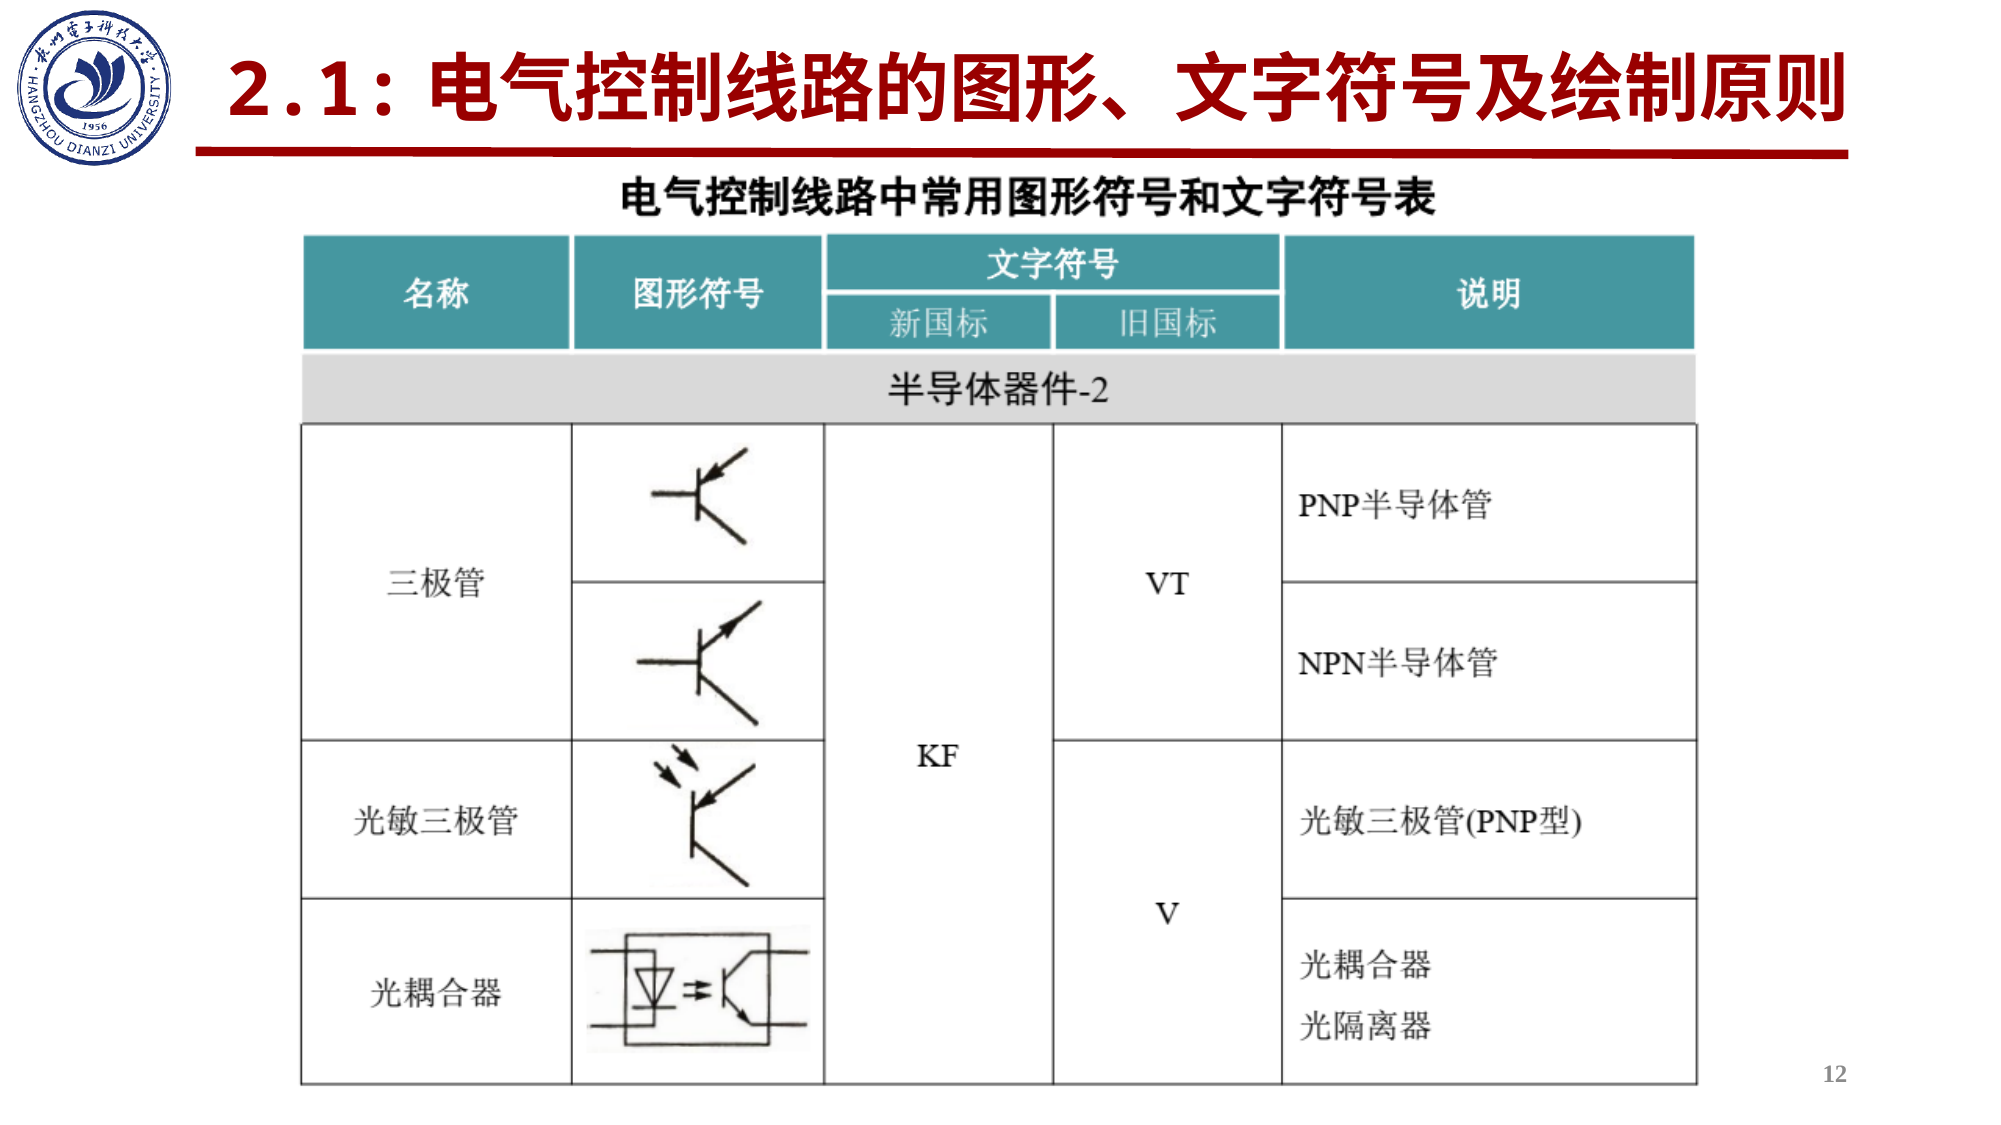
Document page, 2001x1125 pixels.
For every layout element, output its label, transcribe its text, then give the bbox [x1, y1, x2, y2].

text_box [195, 151, 1849, 155]
picture [14, 2, 175, 174]
picture [257, 166, 1746, 1108]
text_box 2.1:电气控制线路的图形、文字符号及绘制原则 [211, 32, 1864, 138]
slide_number 12 [1746, 1042, 1863, 1103]
